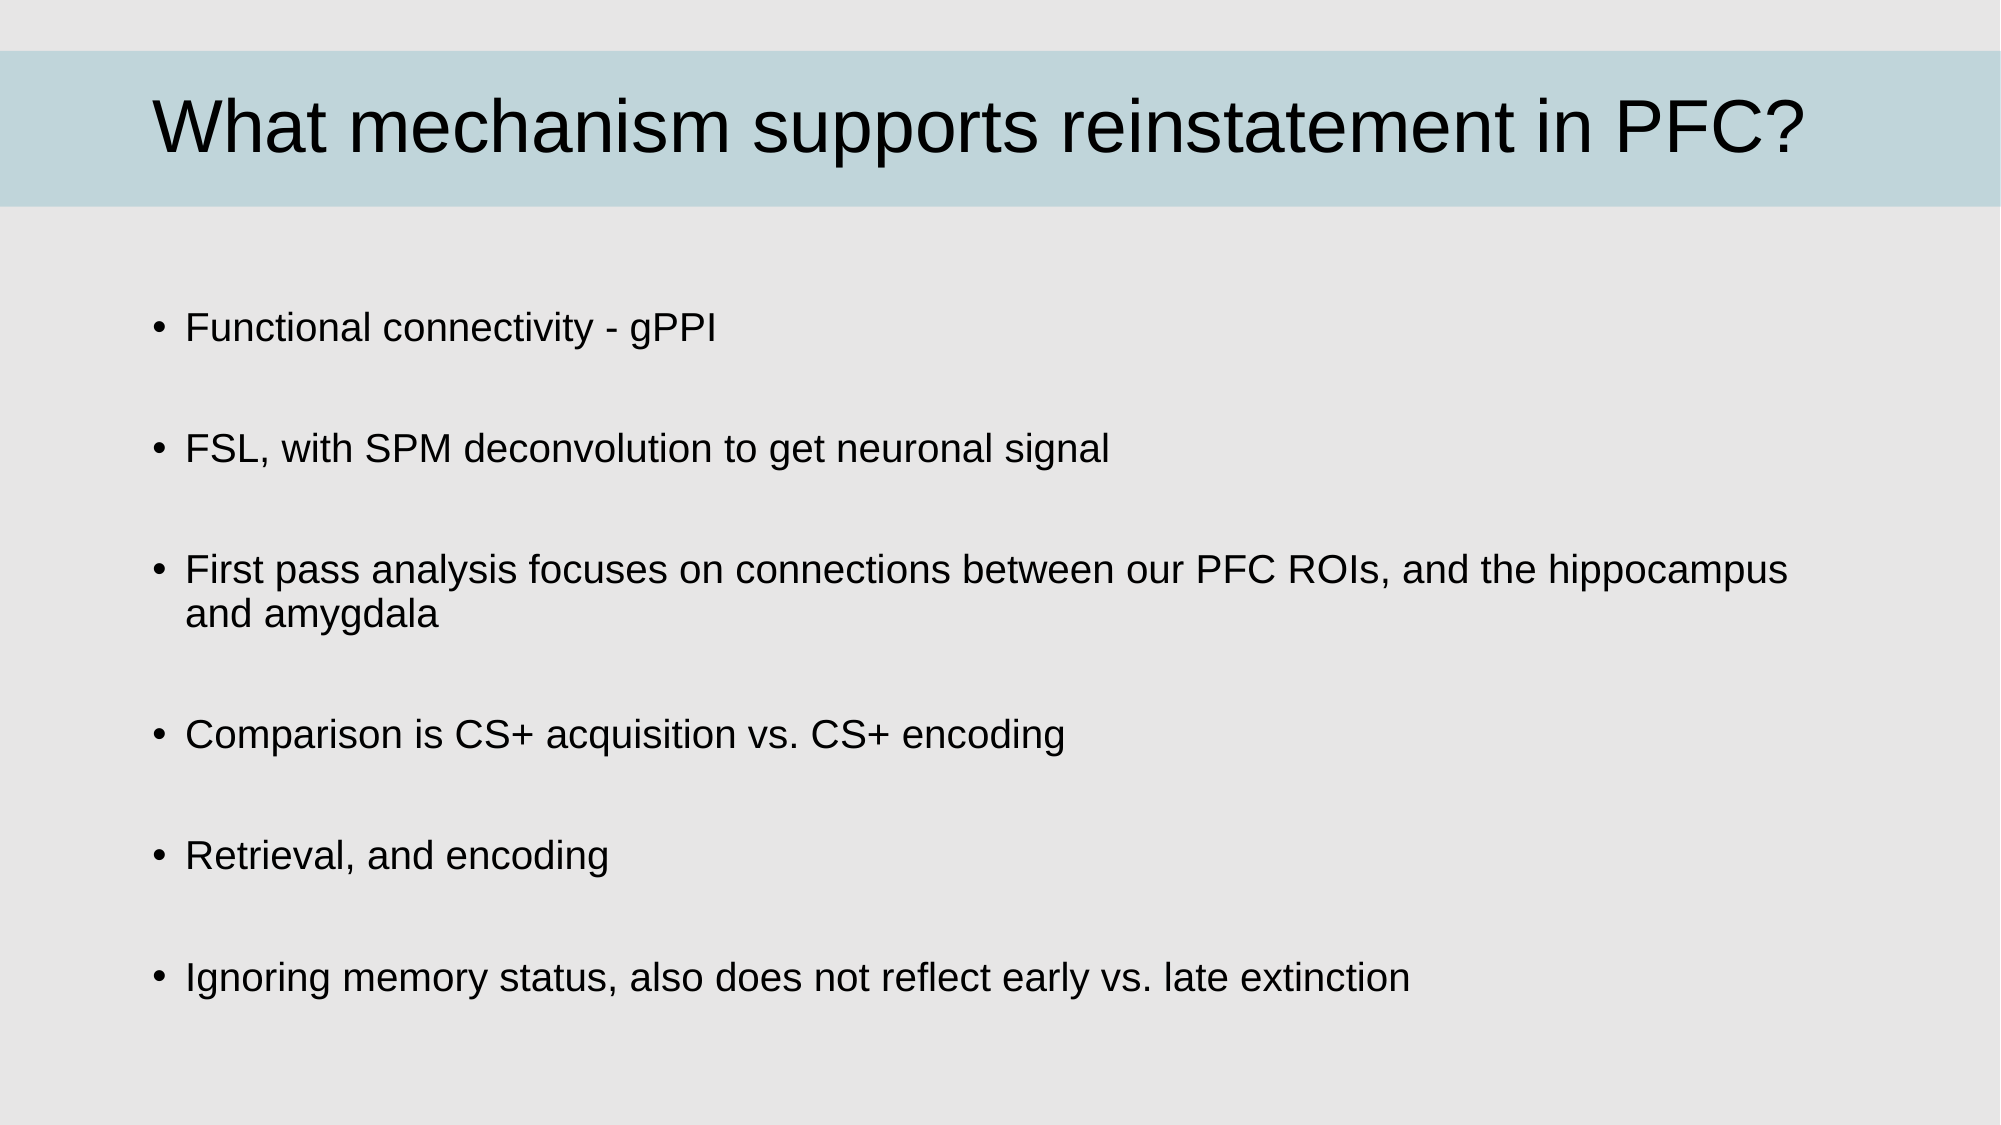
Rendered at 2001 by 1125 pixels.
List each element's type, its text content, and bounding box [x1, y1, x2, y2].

list Functional connectivity - gPPI FSL, with SPM deconvolution to get neuronal signal First pass analysis focuses on connections between our PFC ROIs, and the hippocampus and amygdala Comparison is CS+ acquisition vs. CS+ encoding Retrieval, and encoding Ignoring memory status, also does not reflect early vs. late extinction [137, 299, 1863, 1014]
title What mechanism supports reinstatement in PFC? [137, 19, 1863, 237]
